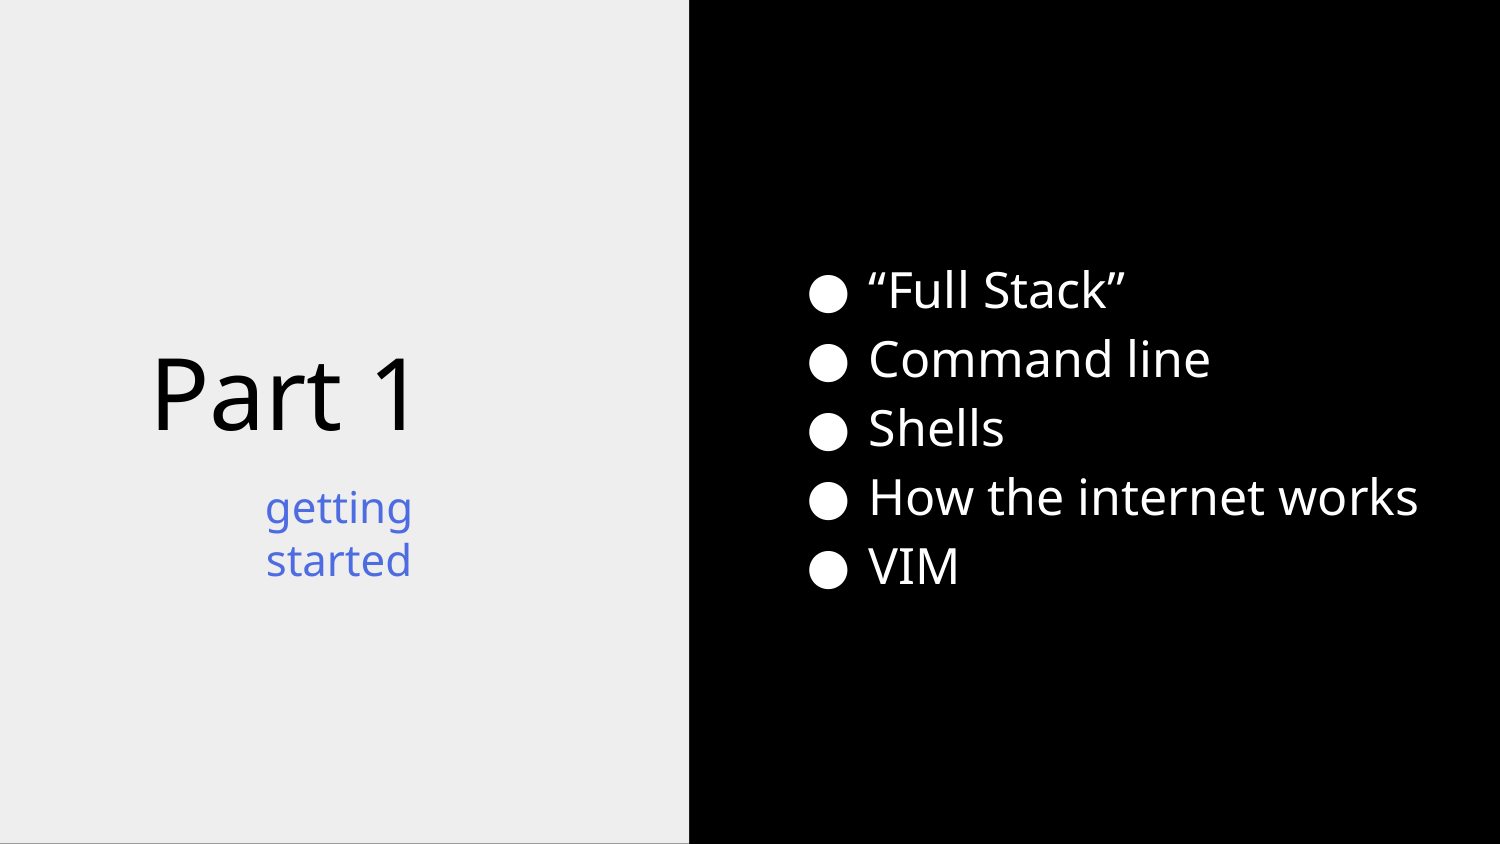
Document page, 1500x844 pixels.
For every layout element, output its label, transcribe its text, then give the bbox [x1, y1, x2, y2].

text_box “Full Stack” Command line Shells How the internet works VIM [779, 270, 1443, 574]
text_box Part 1 [134, 315, 545, 437]
text_box getting started [176, 465, 503, 542]
text_box [0, 0, 690, 844]
